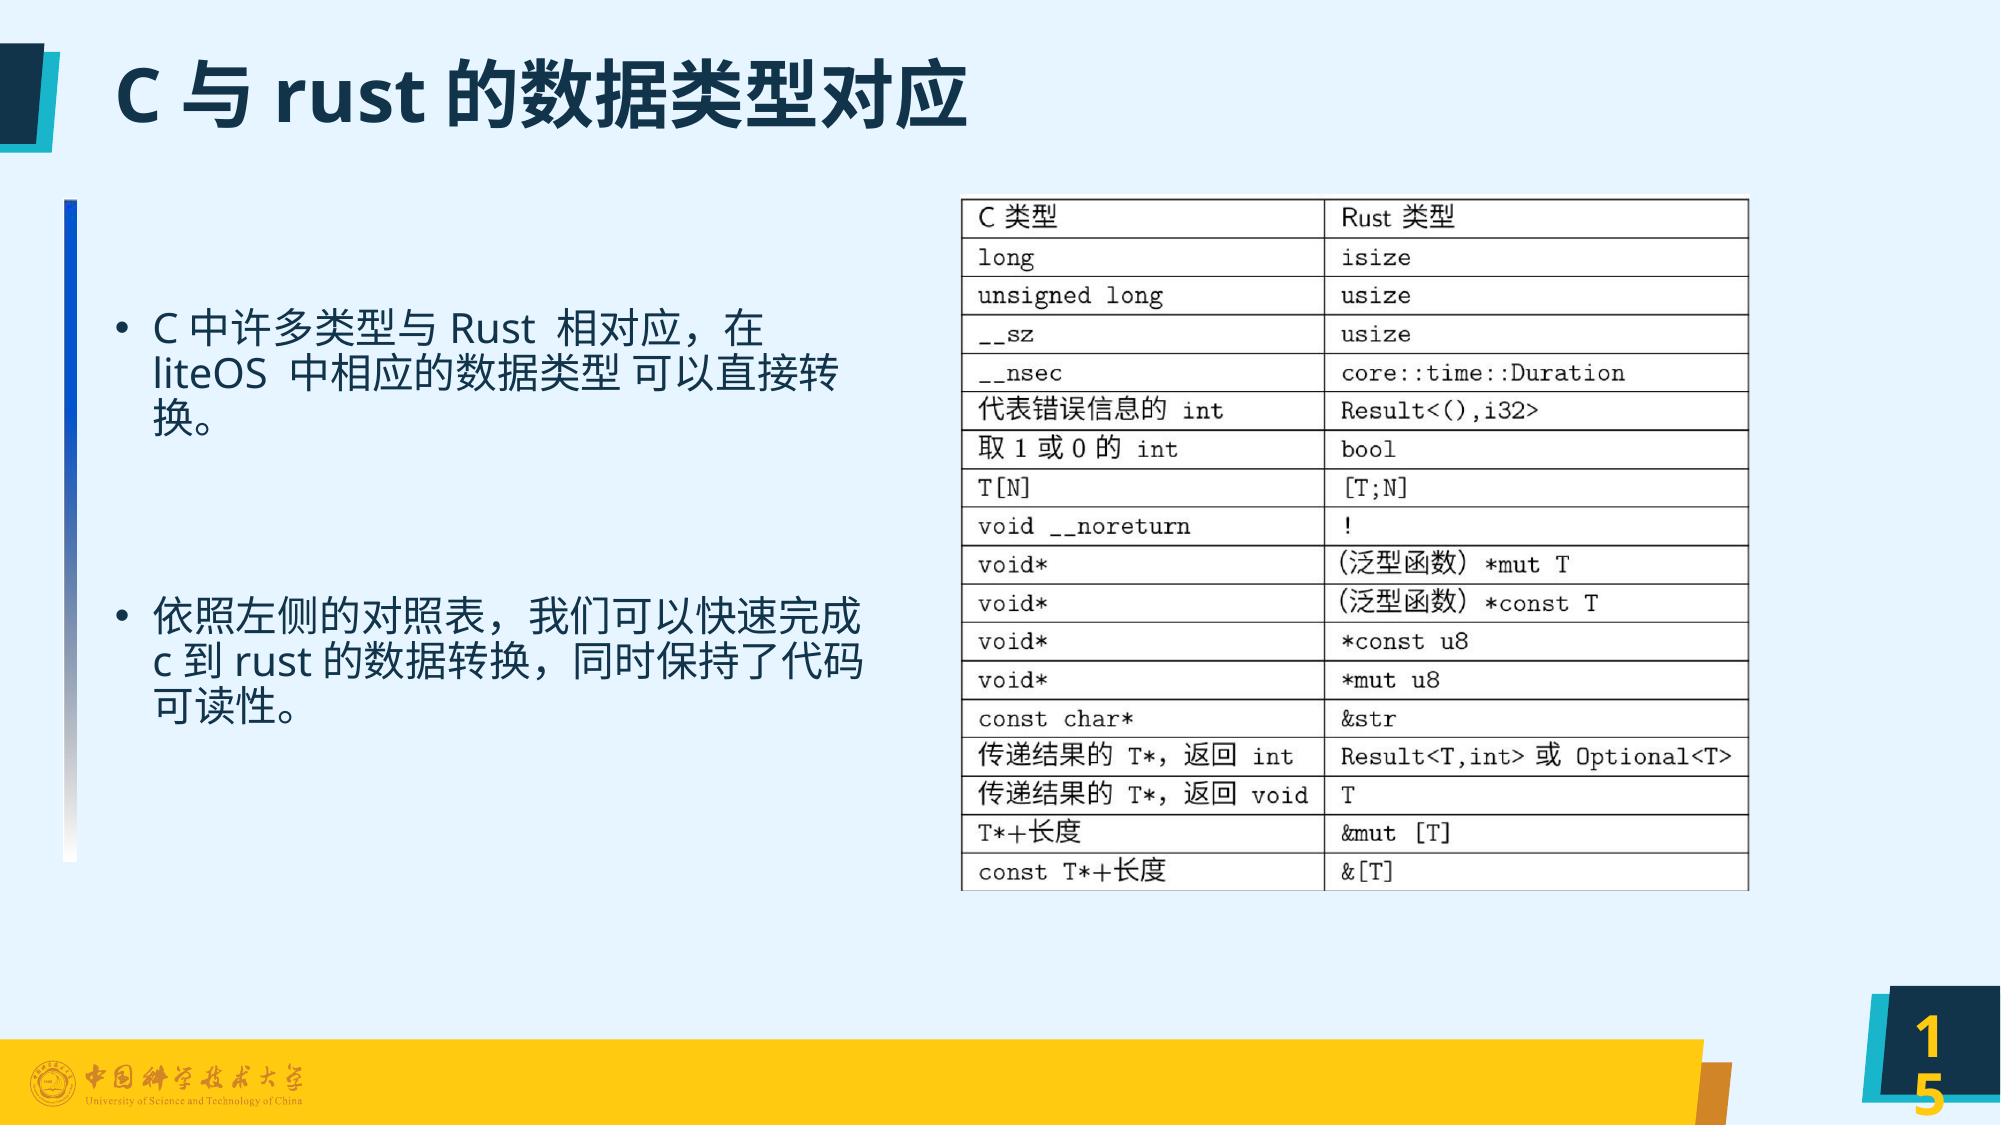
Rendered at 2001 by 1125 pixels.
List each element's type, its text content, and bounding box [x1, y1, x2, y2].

list C中许多类型与Rust 相对应，在liteOS 中相应的数据类型 可以直接转换。 依照左侧的对照表，我们可以快速完成c到rust的数据转换，同时保持了代码可读性。 [99, 299, 890, 786]
picture [960, 194, 1750, 891]
picture [63, 198, 77, 863]
slide_number 15 [1898, 993, 1989, 1084]
title C与rust的数据类型对应 [99, 43, 1863, 153]
